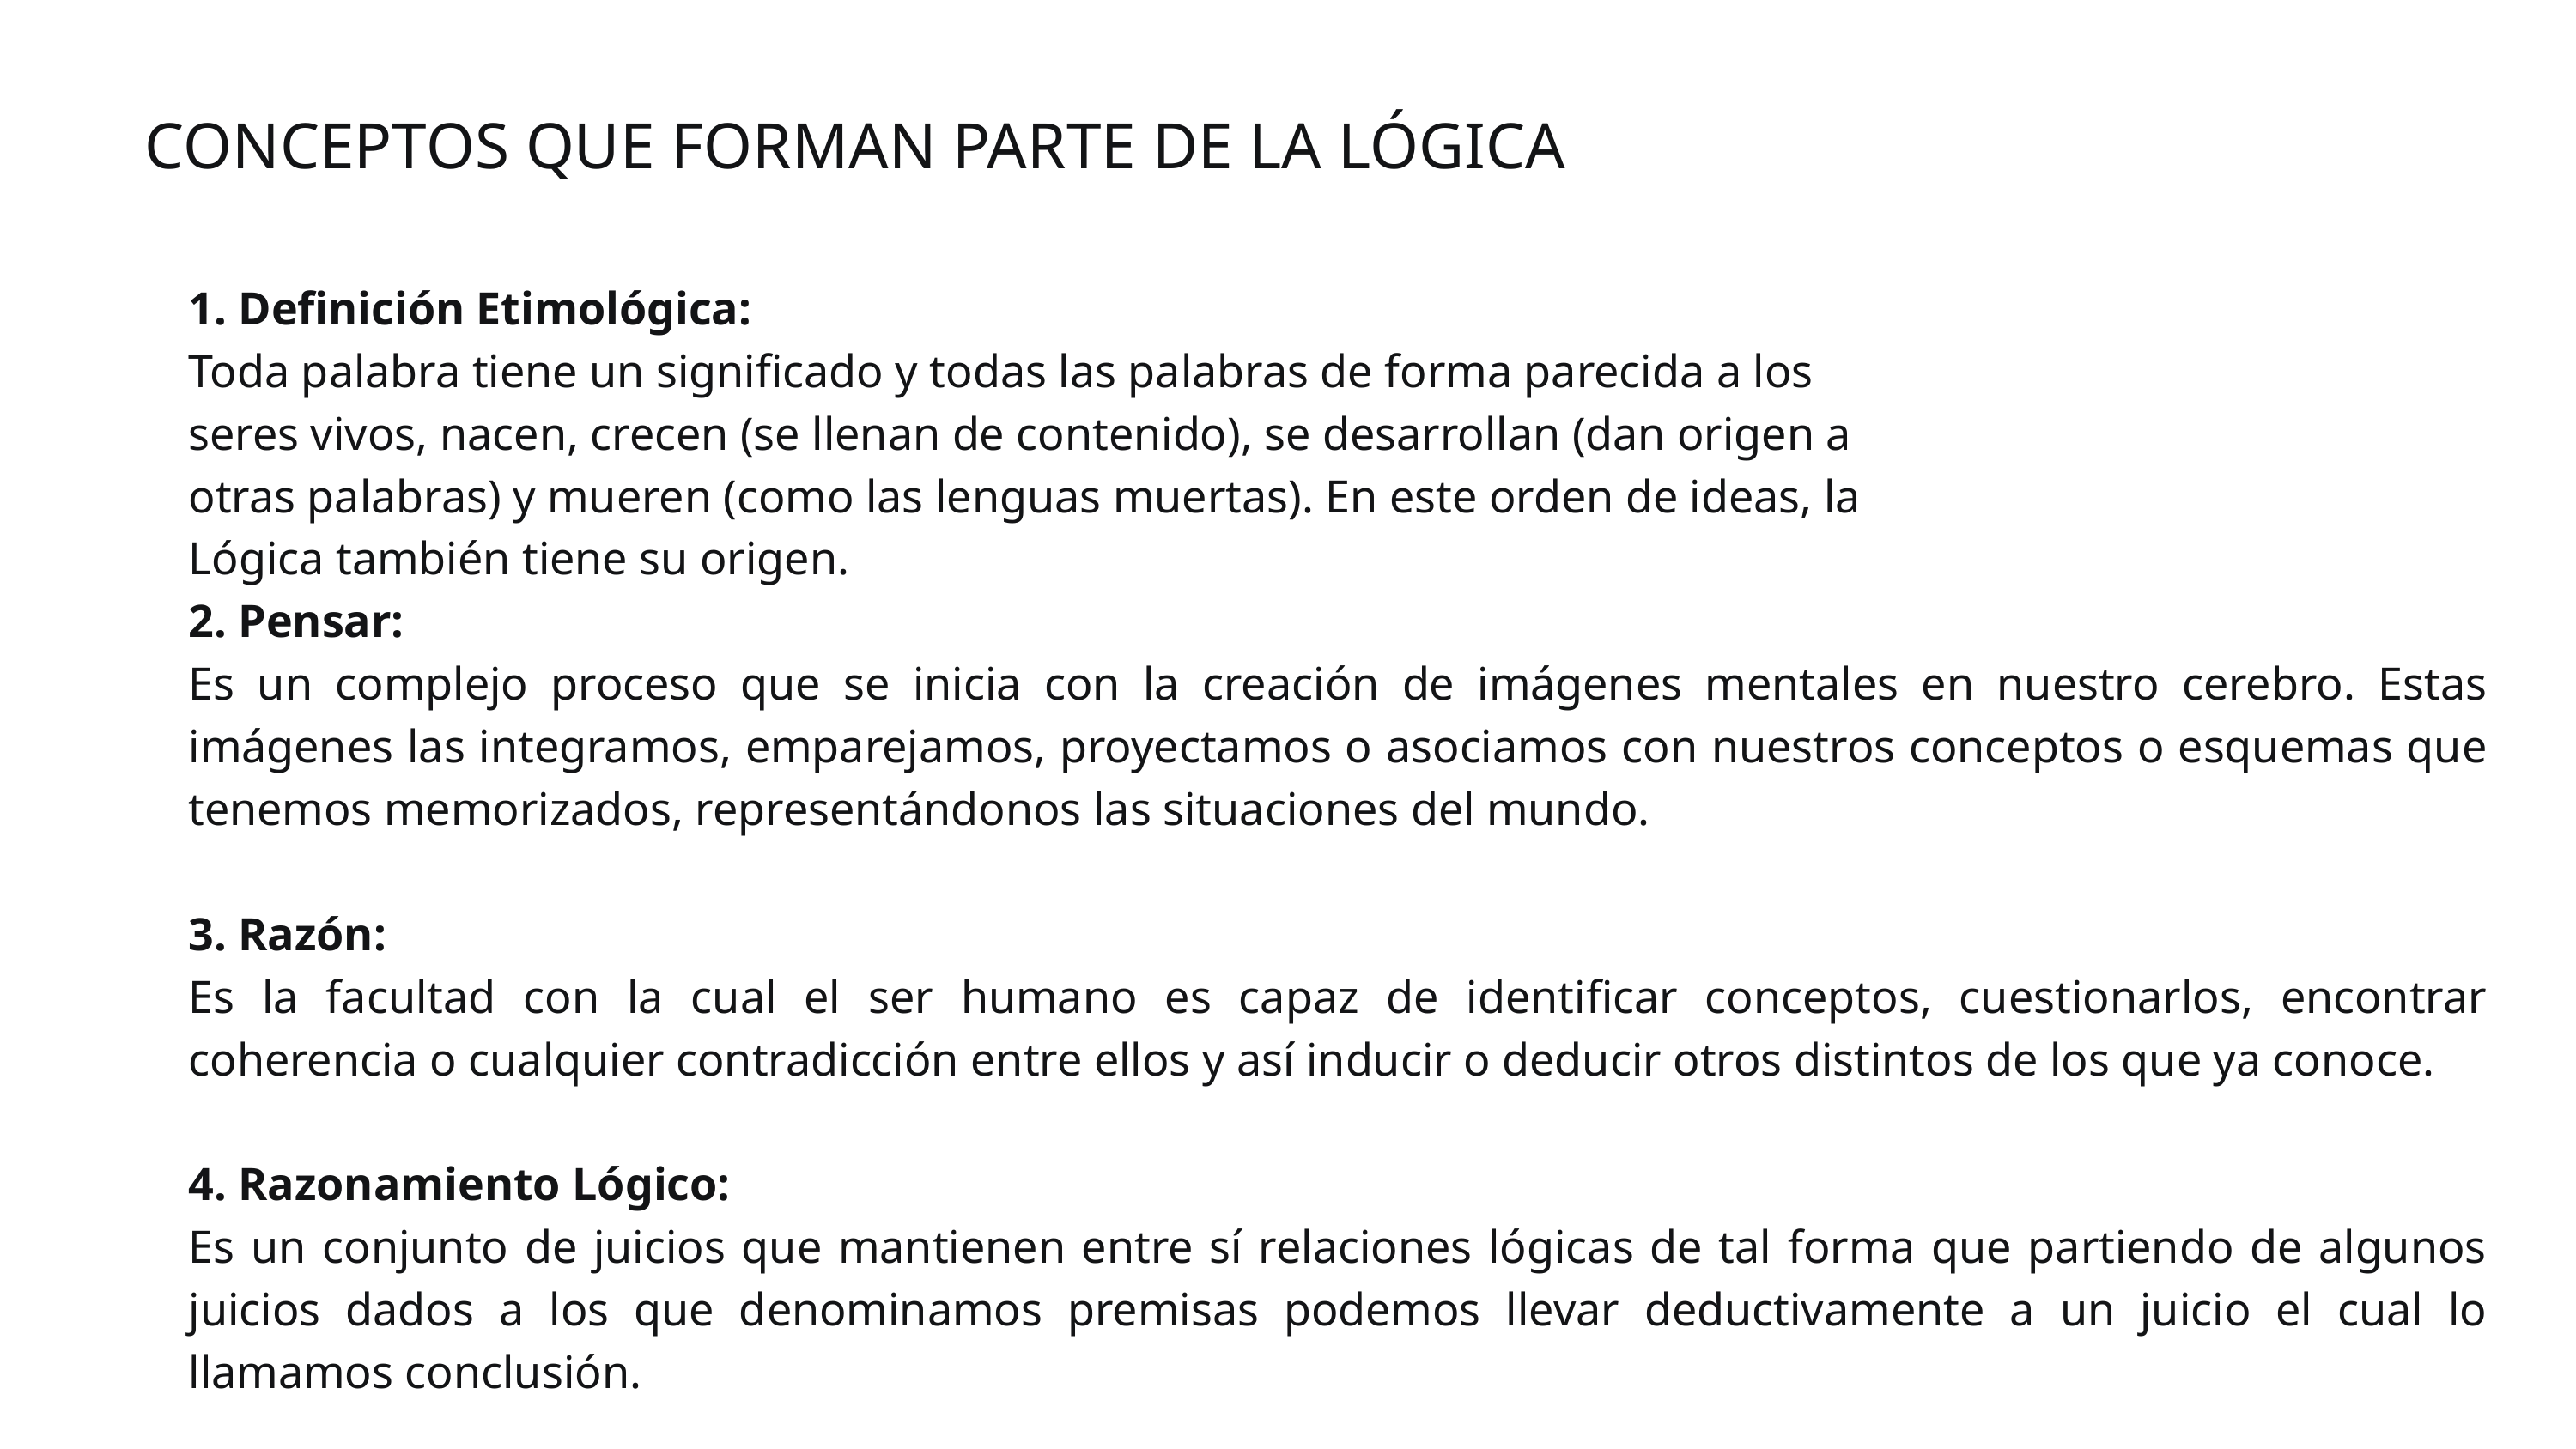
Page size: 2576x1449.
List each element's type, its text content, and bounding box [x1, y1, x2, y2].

text_box 1. Definición Etimológica: Toda palabra tiene un significado y todas las palabras de forma parecida a los seres vivos, nacen, crecen (se llenan de contenido), se desarrollan (dan origen a otras palabras) y mueren (como las lenguas muertas). En este orden de ideas, la Lógica también tiene su origen. 2. Pensar: Es un complejo proceso que se inicia con la creación de imágenes mentales en nuestro cerebro. Estas imágenes las integramos, emparejamos, proyectamos o asociamos con nuestros conceptos o esquemas que tenemos memorizados, representándonos las situaciones del mundo. 3. Razón: Es la facultad con la cual el ser humano es capaz de identificar conceptos, cuestionarlos, encontrar coherencia o cualquier contradicción entre ellos y así inducir o deducir otros distintos de los que ya conoce. 4. Razonamiento Lógico: Es un conjunto de juicios que mantienen entre sí relaciones lógicas de tal forma que partiendo de algunos juicios dados a los que denominamos premisas podemos llevar deductivamente a un juicio el cual lo llamamos conclusión. [188, 271, 2489, 1397]
text_box CONCEPTOS QUE FORMAN PARTE DE LA LÓGICA [144, 110, 2383, 181]
